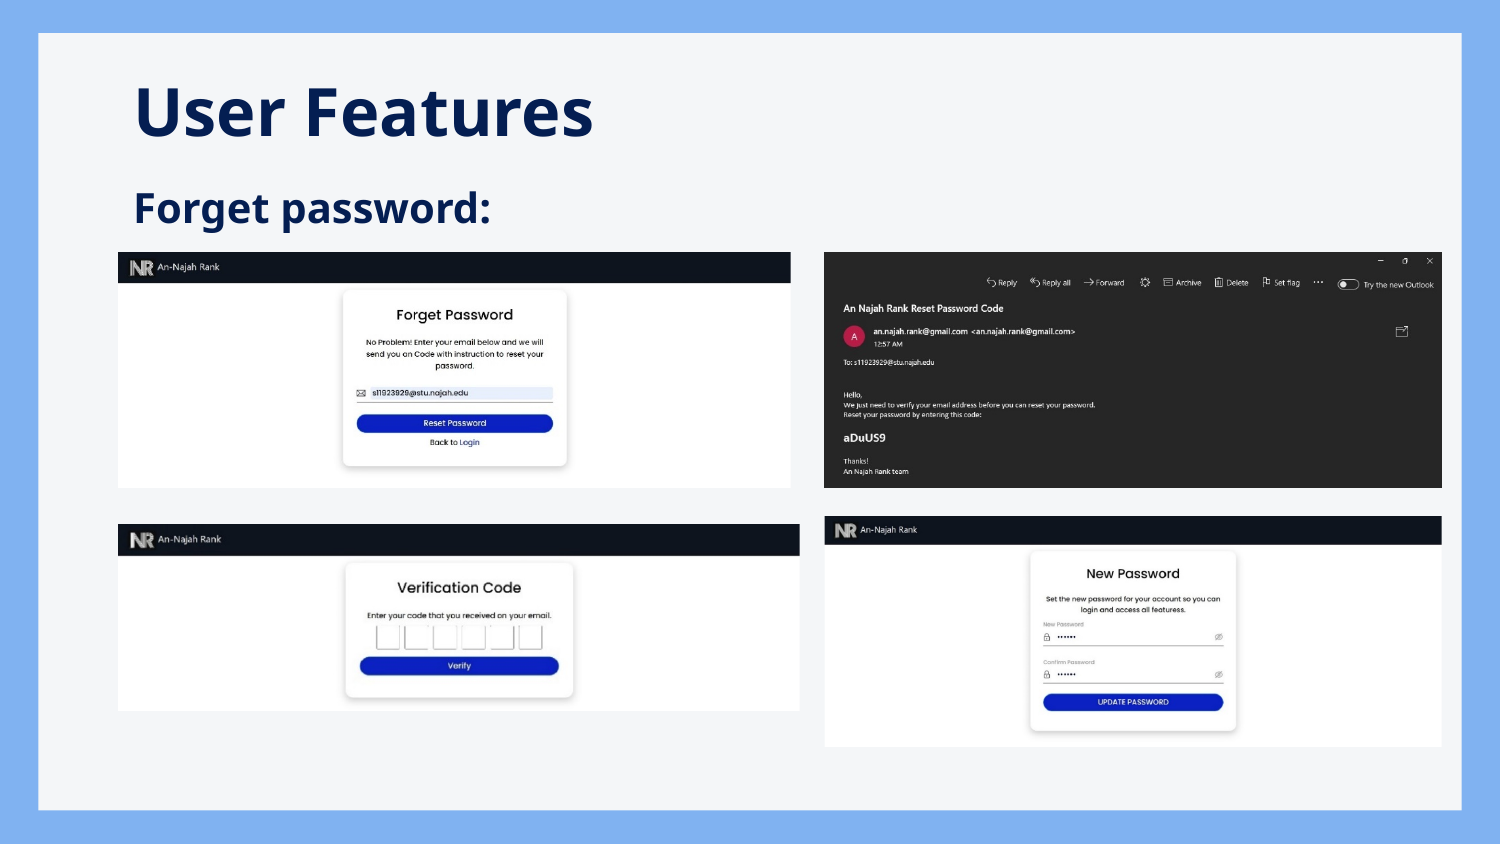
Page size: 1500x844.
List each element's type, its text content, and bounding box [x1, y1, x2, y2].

text_box Forget password: [118, 159, 868, 235]
title User Features [118, 54, 1382, 160]
picture [117, 251, 791, 489]
picture [117, 524, 800, 712]
picture [824, 516, 1442, 747]
picture [824, 251, 1442, 489]
